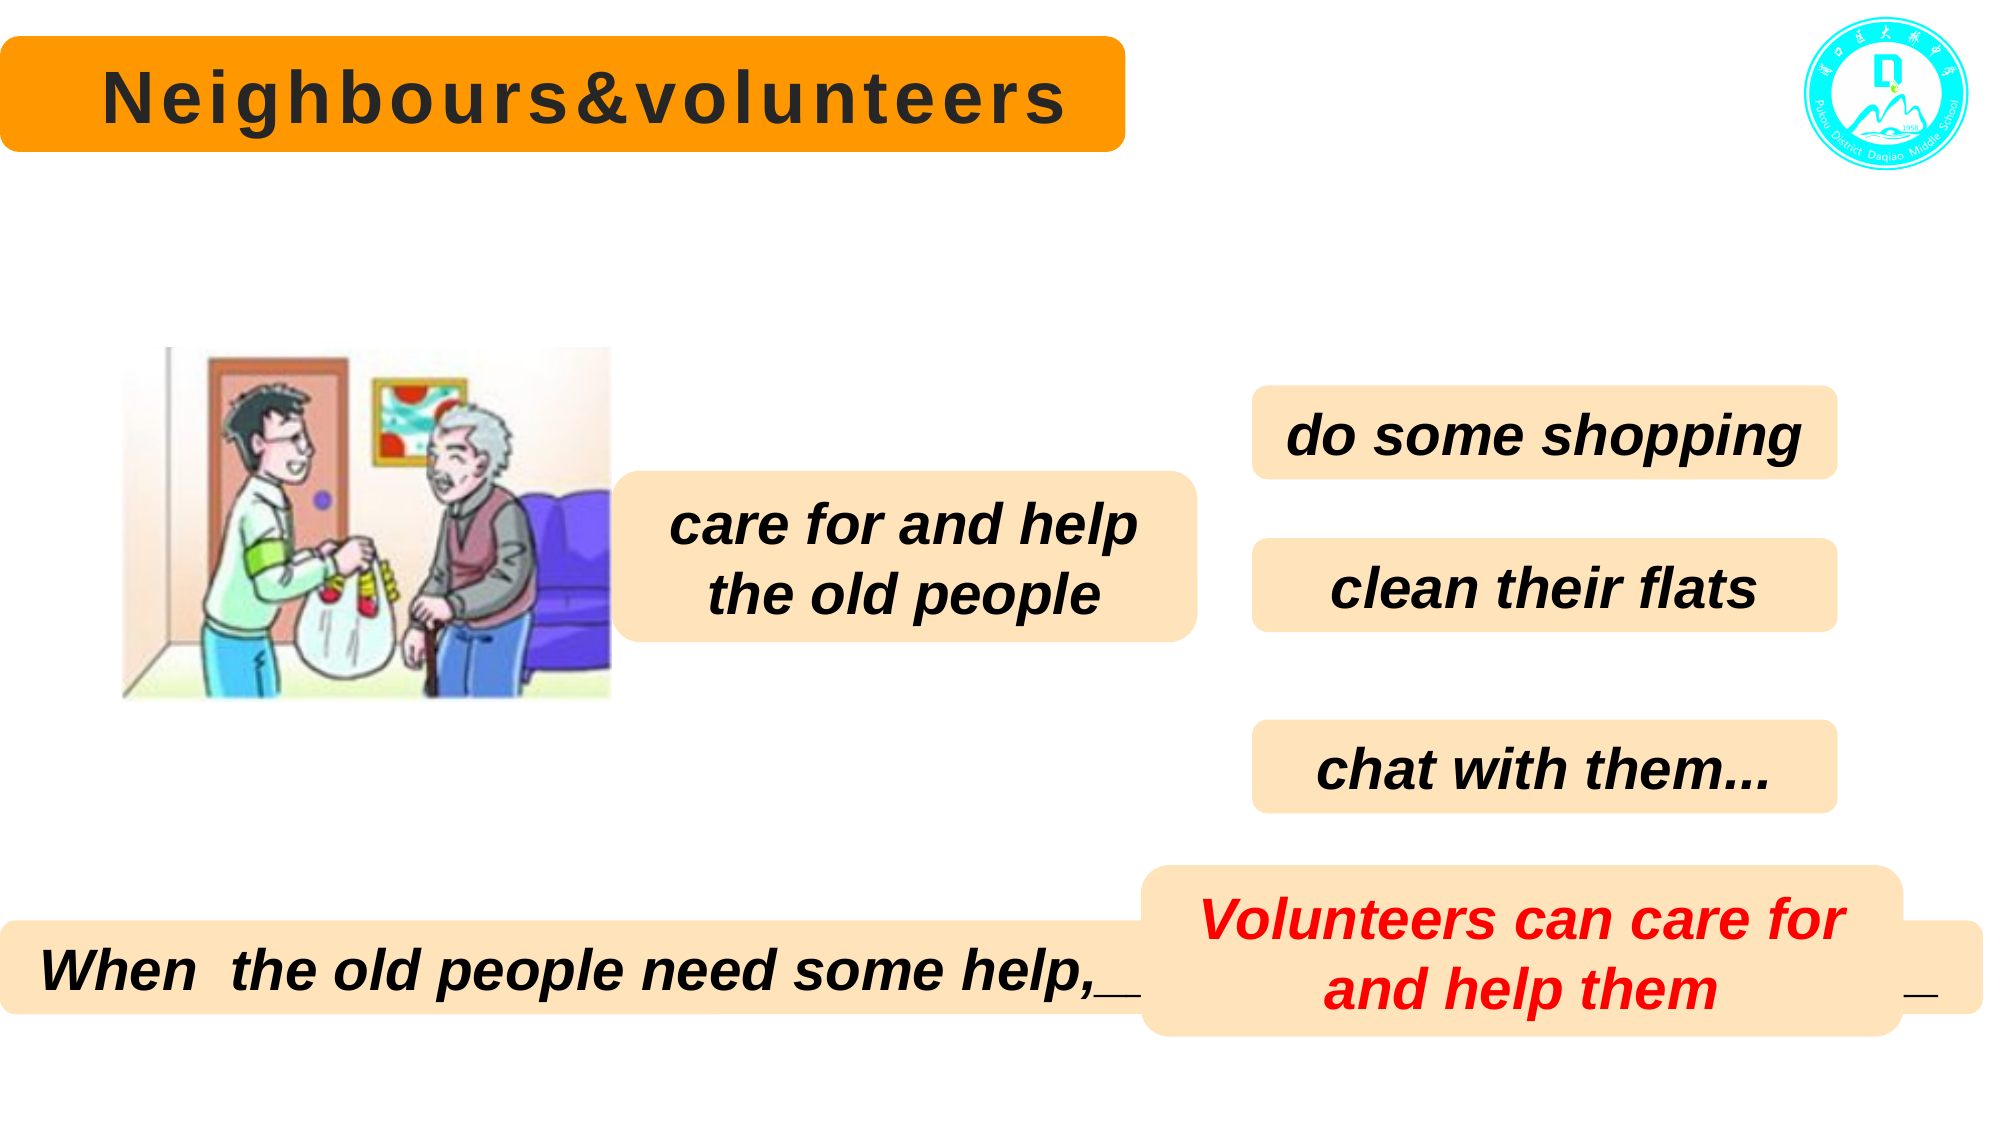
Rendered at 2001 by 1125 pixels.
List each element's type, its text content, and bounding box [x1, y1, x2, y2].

text_box When the old people need some help,__________________________ [1903, 920, 1984, 1015]
text_box chat with them... [1252, 719, 1838, 814]
picture [121, 346, 612, 702]
text_box do some shopping [1252, 385, 1838, 480]
text_box Volunteers can care for and help them [1140, 865, 1904, 1037]
picture [1803, 15, 1969, 171]
text_box When the old people need some help,__________________________ [0, 920, 1141, 1015]
text_box clean their flats [1252, 538, 1838, 633]
text_box care for and help the old people [612, 470, 1198, 643]
text_box Neighbours&volunteers [0, 36, 1126, 152]
